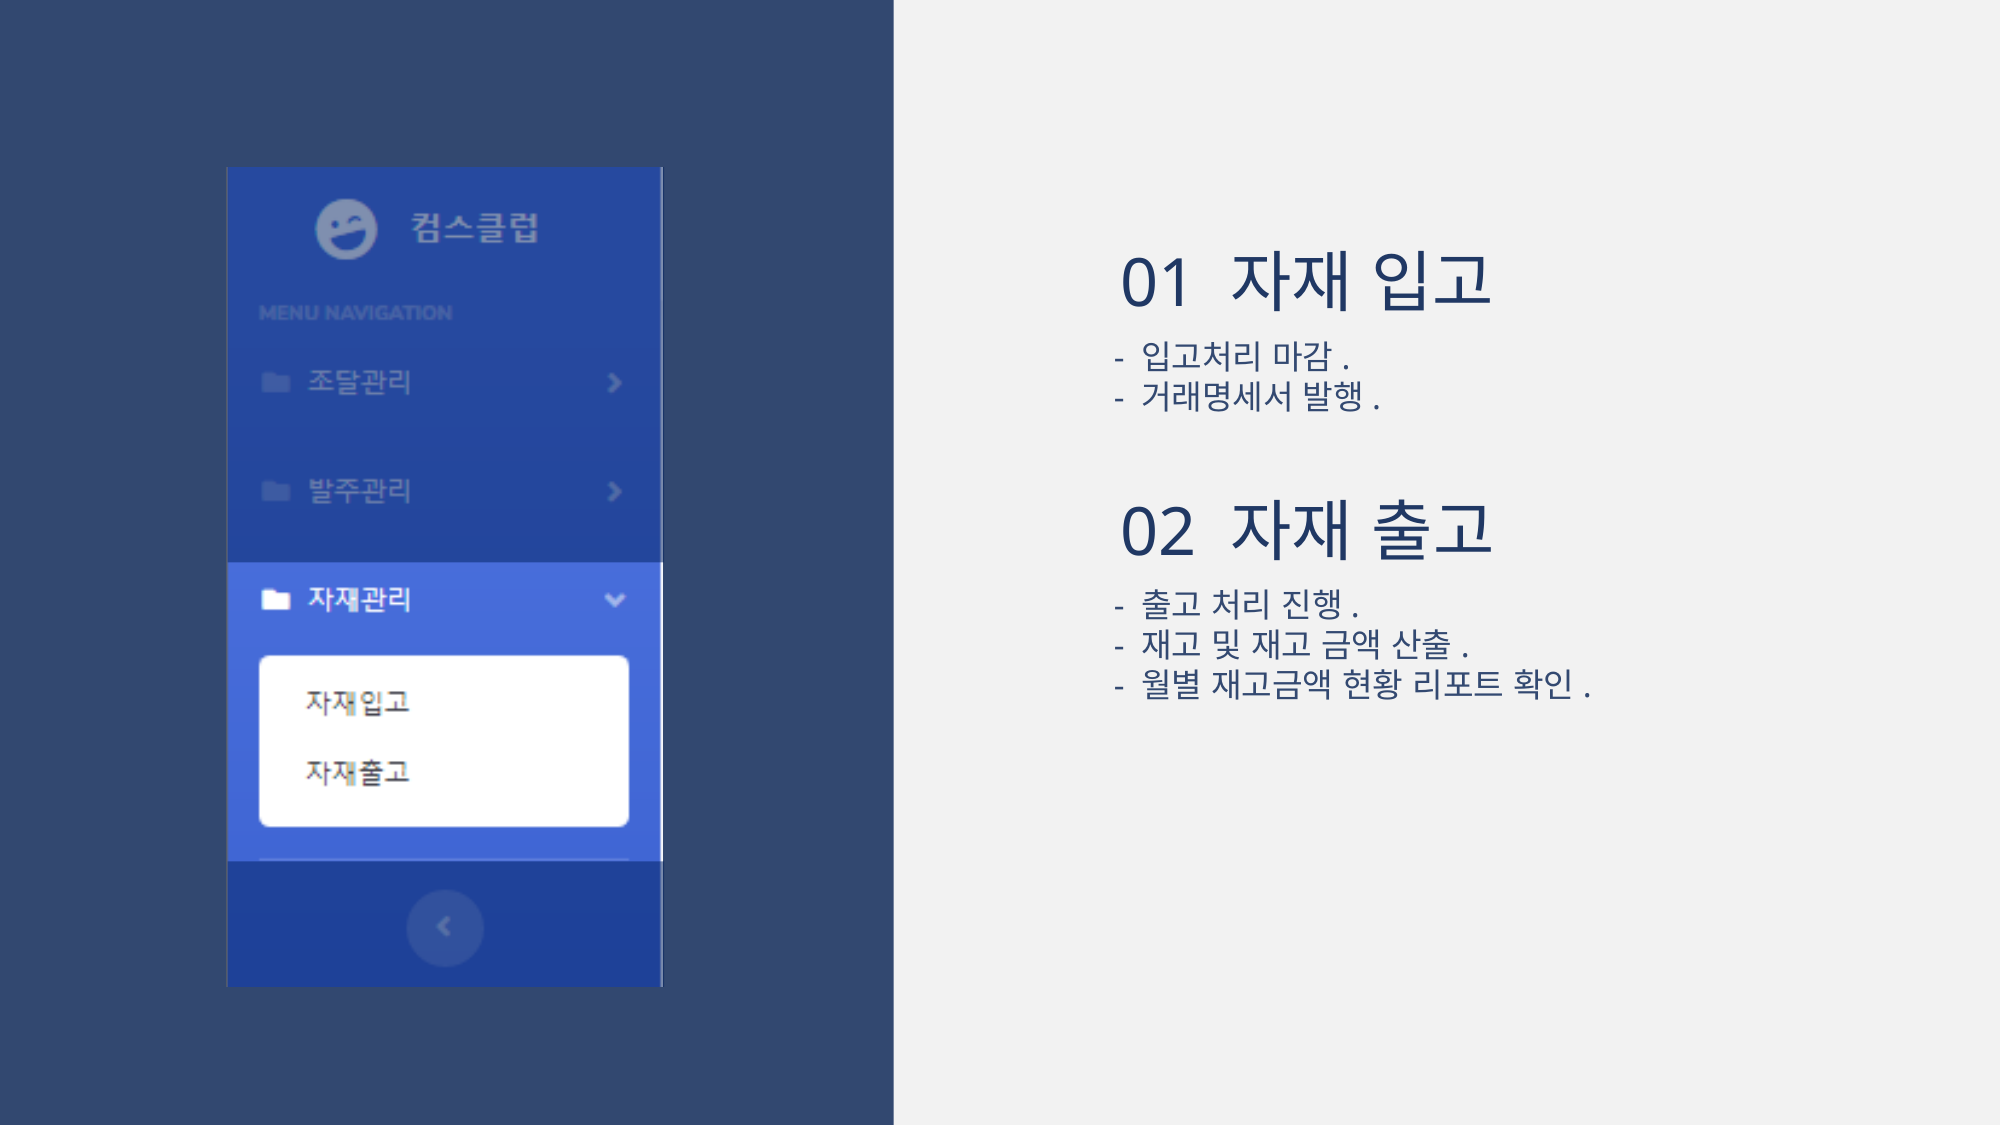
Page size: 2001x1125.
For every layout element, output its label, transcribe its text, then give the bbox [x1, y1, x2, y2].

text_box - 입고처리 마감. - 거래명세서 발행. [1099, 328, 1820, 424]
text_box 01 자재 입고 [1105, 232, 1510, 328]
text_box 02 자재 출고 [1105, 481, 1511, 576]
text_box - 출고 처리 진행. - 재고 및 재고 금액 산출. - 월별 재고금액 현황 리포트 확인. [1099, 577, 1820, 712]
text_box [0, 0, 895, 1125]
picture [226, 166, 663, 987]
